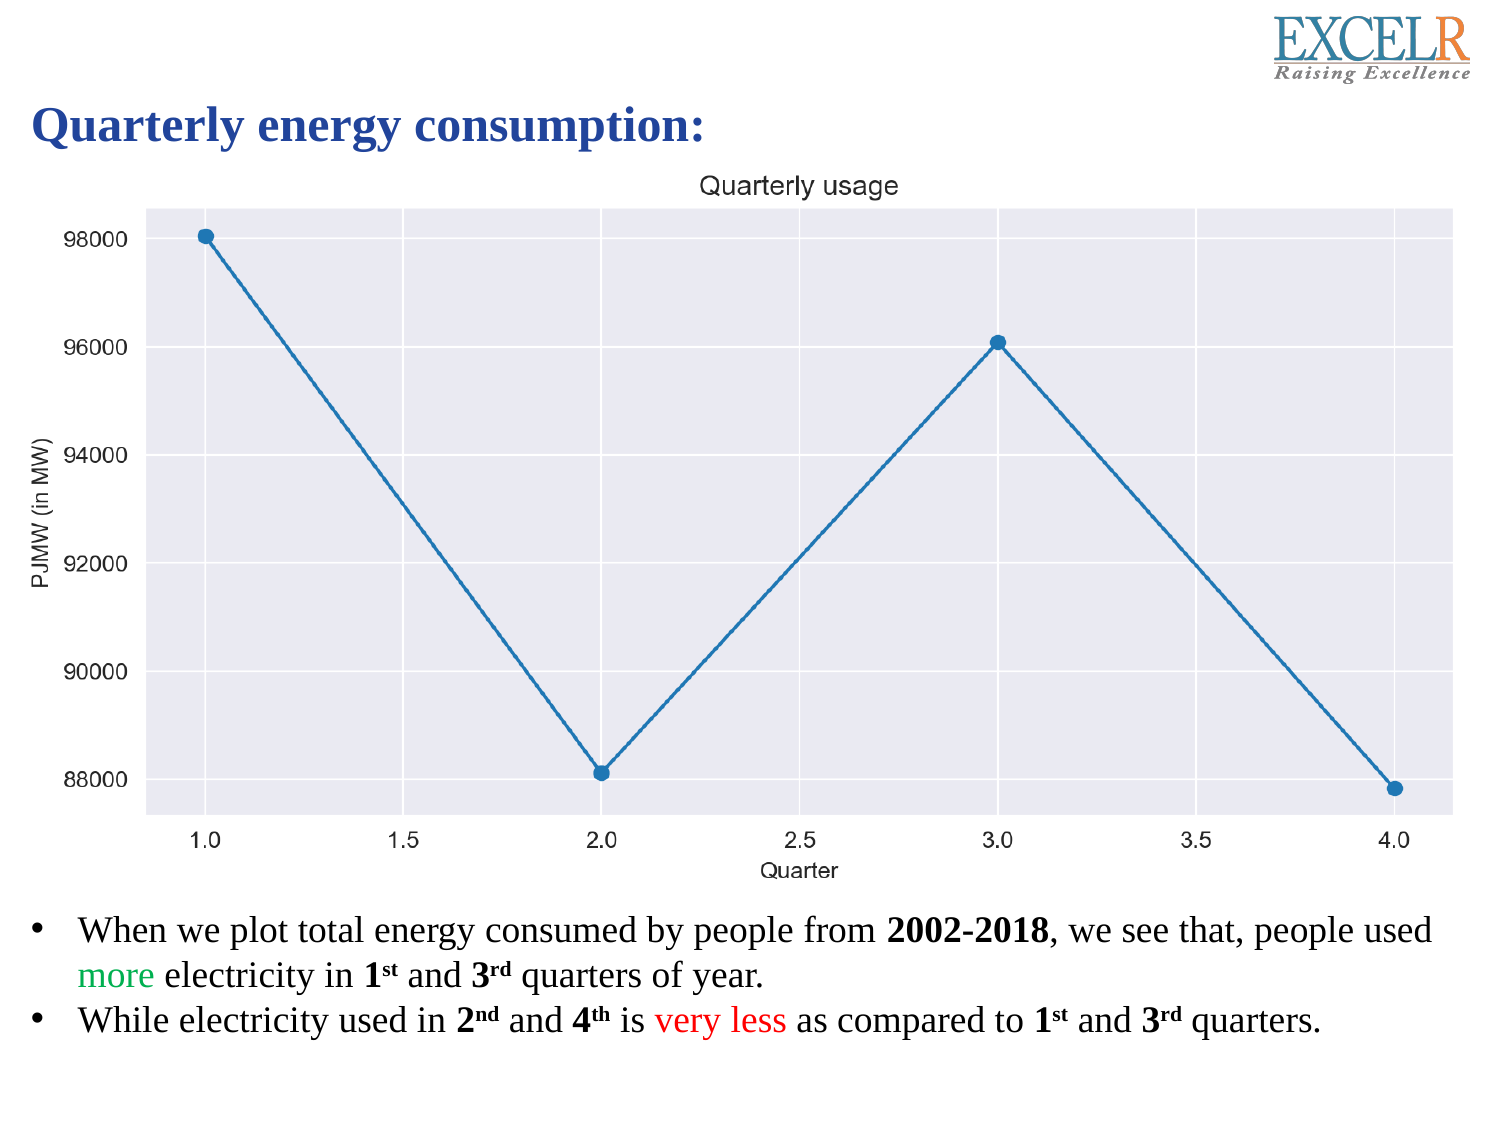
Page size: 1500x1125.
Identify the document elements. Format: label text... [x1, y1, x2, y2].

picture [1274, 16, 1470, 85]
text_box Quarterly energy consumption: [15, 83, 768, 159]
picture [15, 159, 1470, 898]
text_box When we plot total energy consumed by people from 2002-2018, we see that, people used more electricity in 1st and 3rd quarters of year. While electricity used in 2nd and 4th is very less as compared to 1st and 3rd quarters. [15, 905, 1470, 1048]
